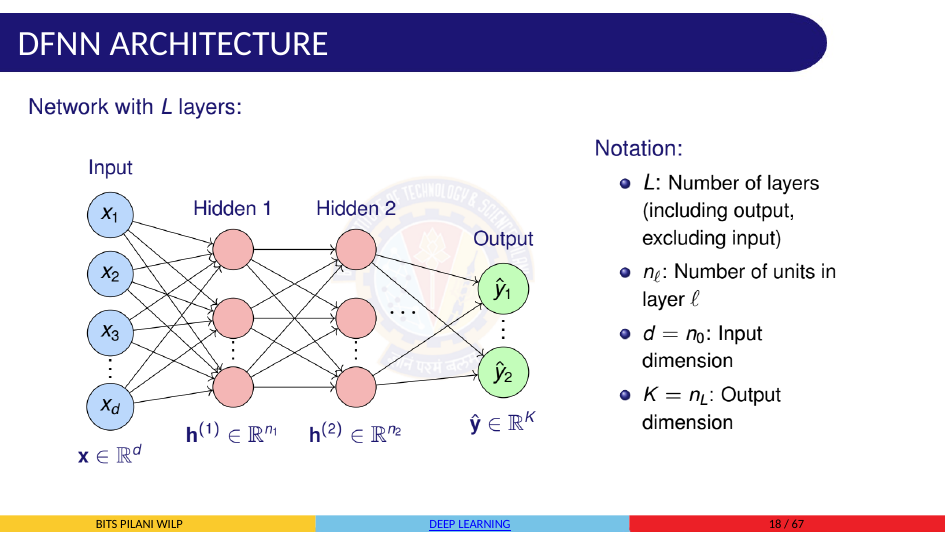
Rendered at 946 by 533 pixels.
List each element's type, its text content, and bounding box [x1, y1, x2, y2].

picture [0, 13, 945, 515]
title DFNN Architecture [15, 17, 886, 110]
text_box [0, 515, 946, 531]
